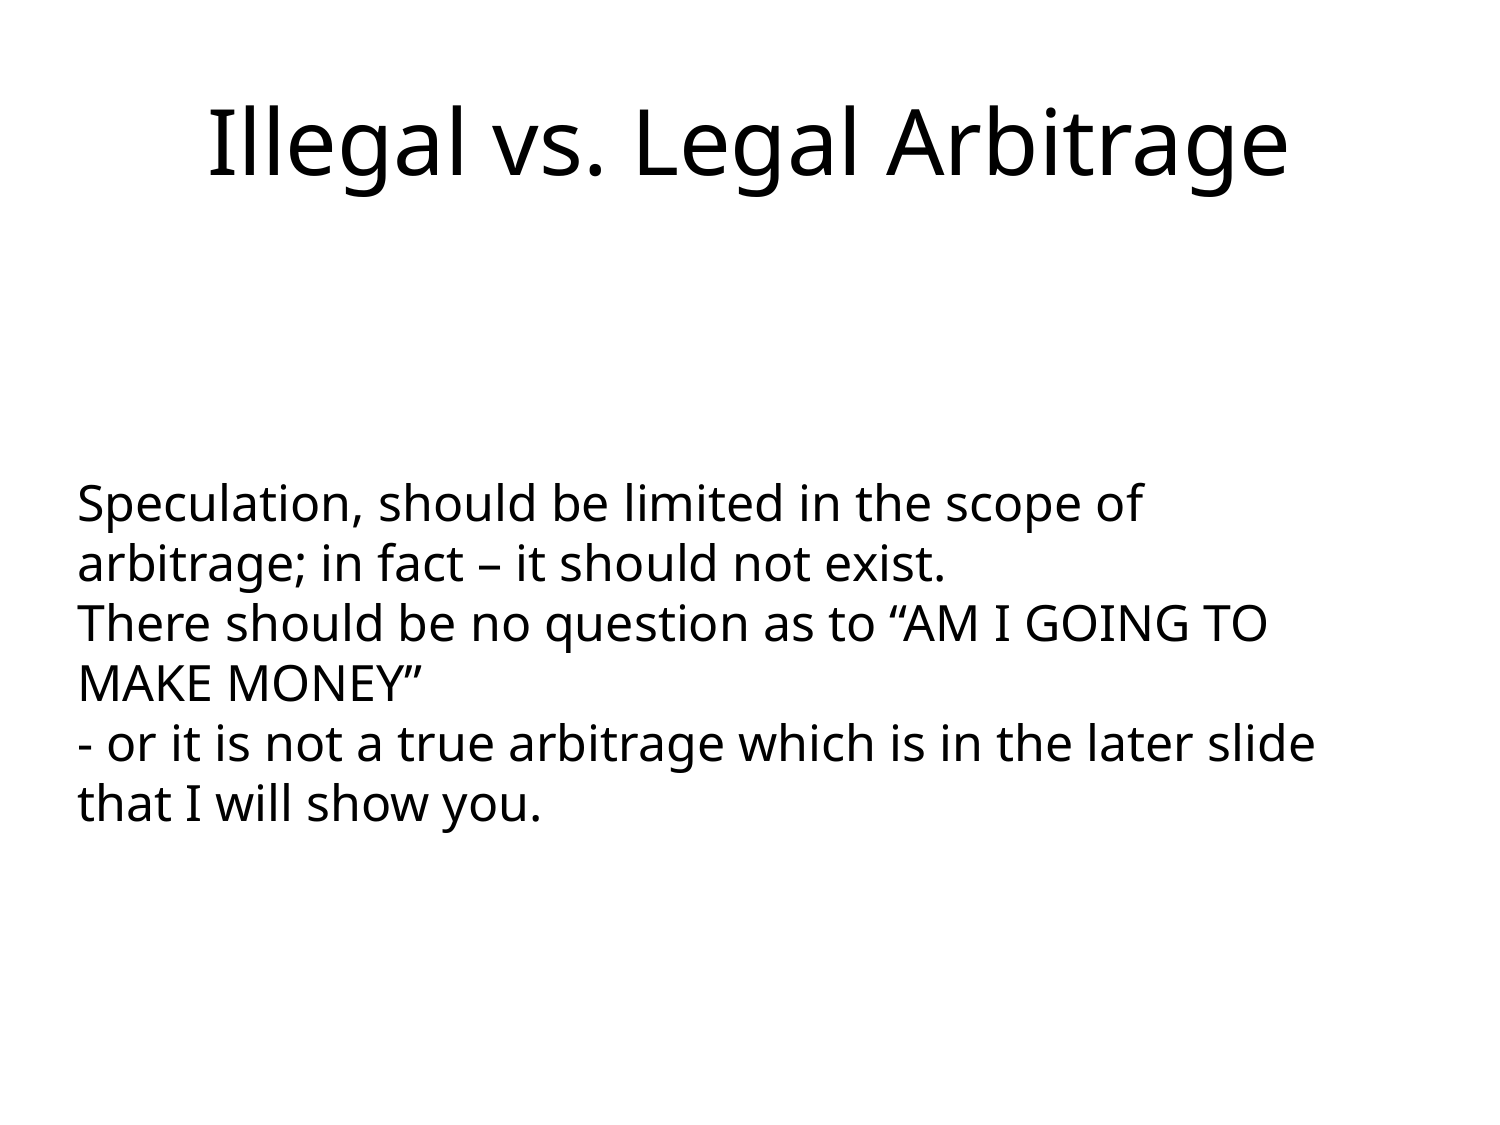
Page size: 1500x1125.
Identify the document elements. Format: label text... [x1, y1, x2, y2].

text_box Speculation, should be limited in the scope of arbitrage; in fact – it should not exist. There should be no question as to “AM I GOING TO MAKE MONEY” - or it is not a true arbitrage which is in the later slide that I will show you. [62, 463, 1388, 839]
title Illegal vs. Legal Arbitrage [0, 45, 1500, 233]
